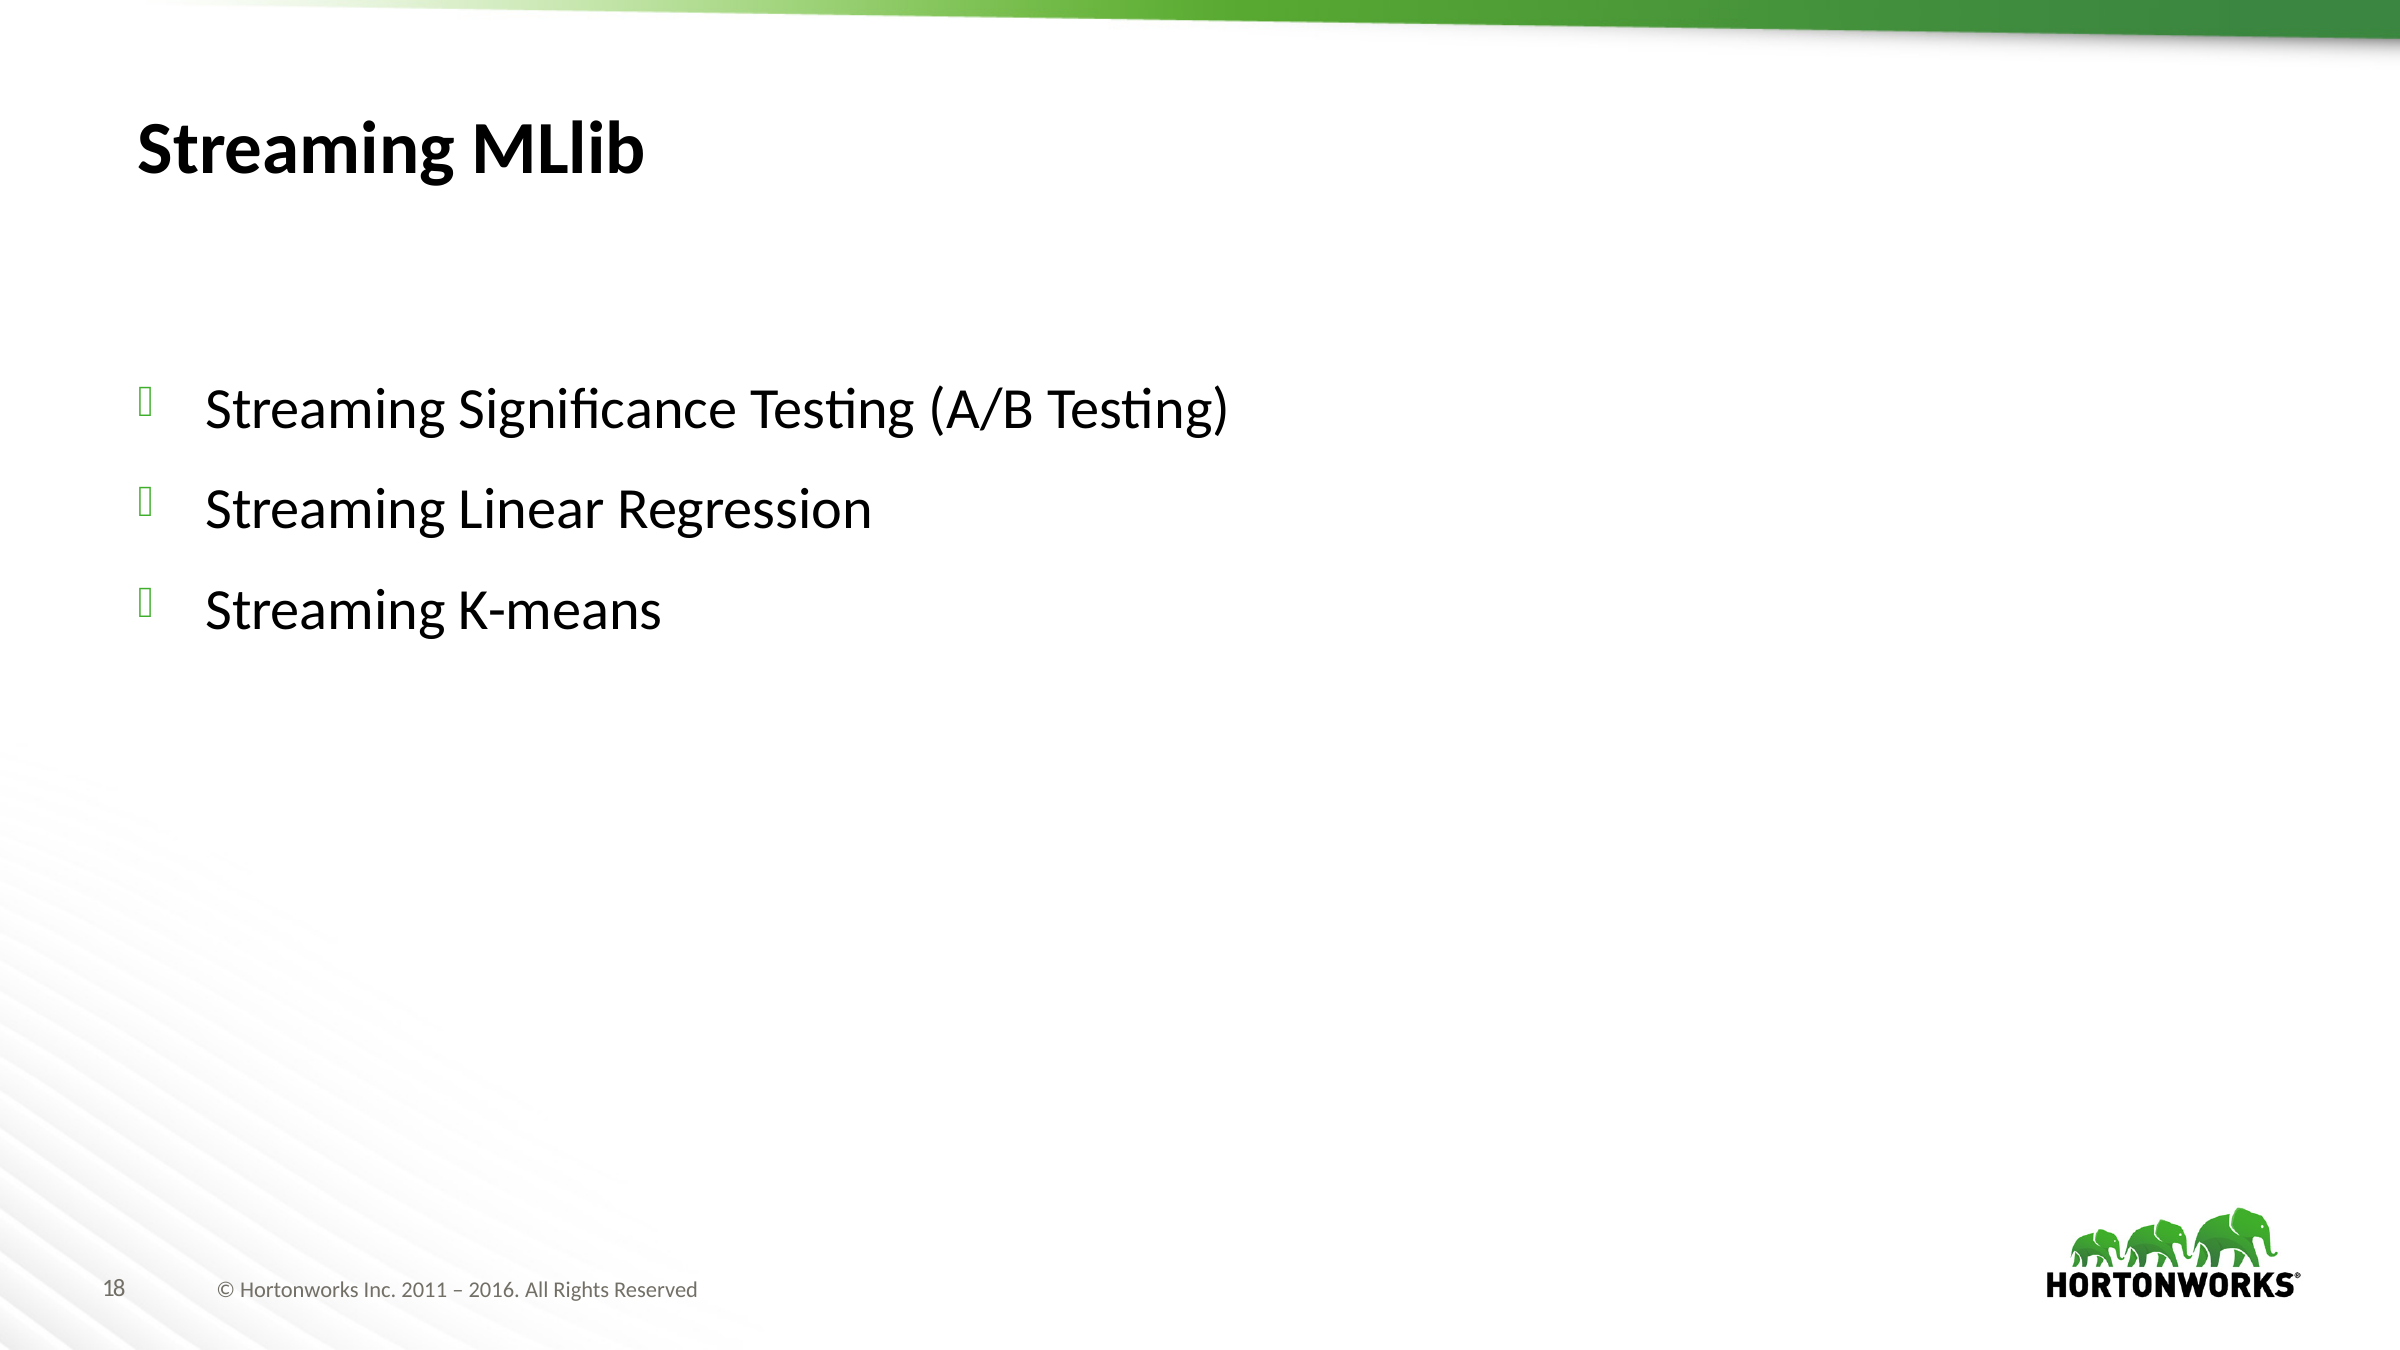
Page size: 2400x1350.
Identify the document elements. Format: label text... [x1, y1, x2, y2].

title Streaming MLlib [138, 111, 2298, 189]
list Streaming Significance Testing (A/B Testing) Streaming Linear Regression Streaming K-means [138, 378, 2298, 747]
picture [0, 0, 2400, 1350]
